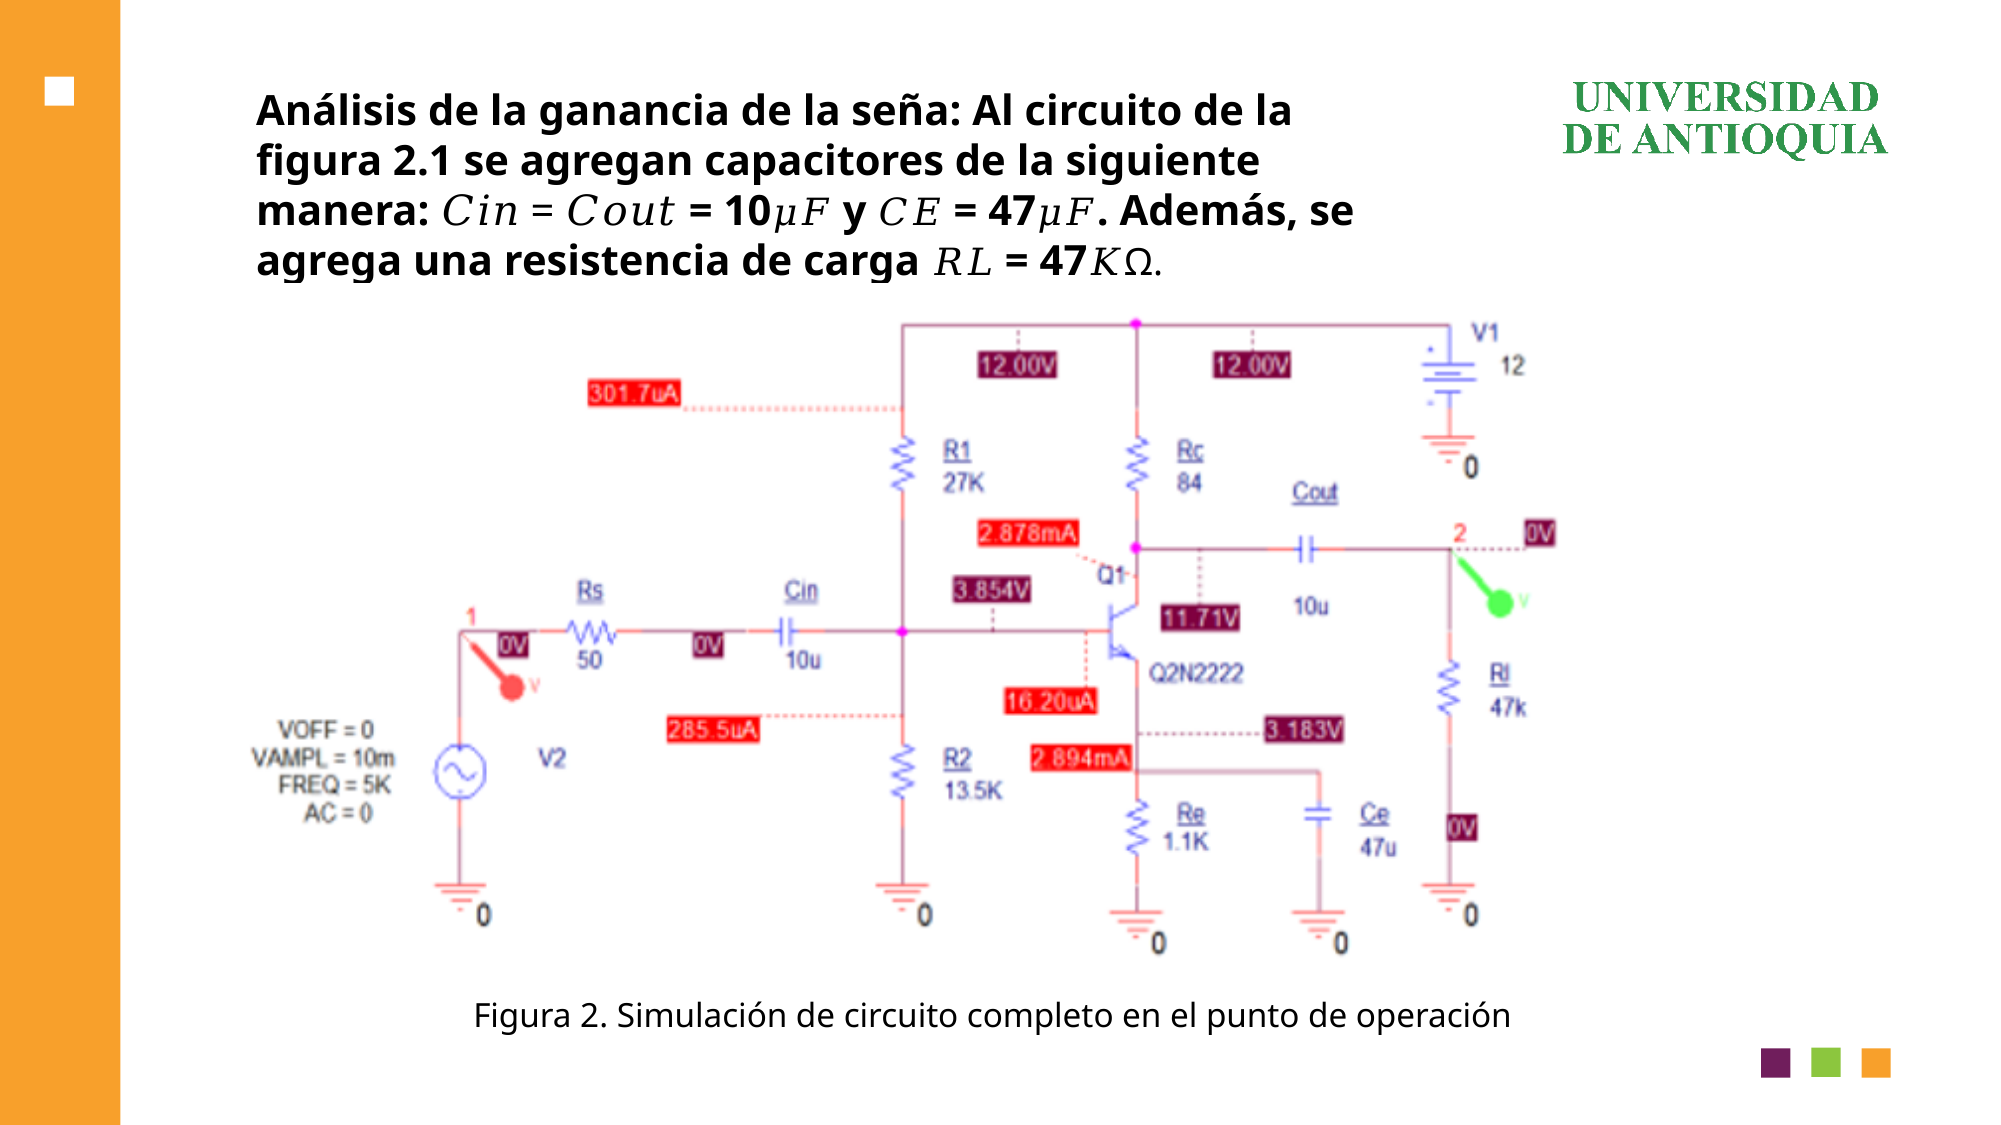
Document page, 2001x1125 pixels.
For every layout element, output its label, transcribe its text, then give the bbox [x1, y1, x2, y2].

text_box [1760, 1047, 1791, 1079]
text_box Figura 2. Simulación de circuito completo en el punto de operación [458, 991, 1657, 1047]
picture [241, 283, 1574, 992]
text_box [1810, 1047, 1842, 1078]
picture [1539, 59, 1911, 176]
text_box [1861, 1047, 1892, 1079]
text_box Análisis de la ganancia de la seña: Al circuito de la figura 2.1 se agregan capacitores de la siguiente manera: 𝐶𝑖𝑛 = 𝐶𝑜𝑢𝑡 = 10𝜇𝐹 y 𝐶𝐸 = 47𝜇𝐹. Además, se agrega una resistencia de carga 𝑅𝐿 = 47𝐾Ω. [241, 76, 1419, 283]
text_box [44, 76, 75, 107]
text_box [0, 0, 121, 1125]
